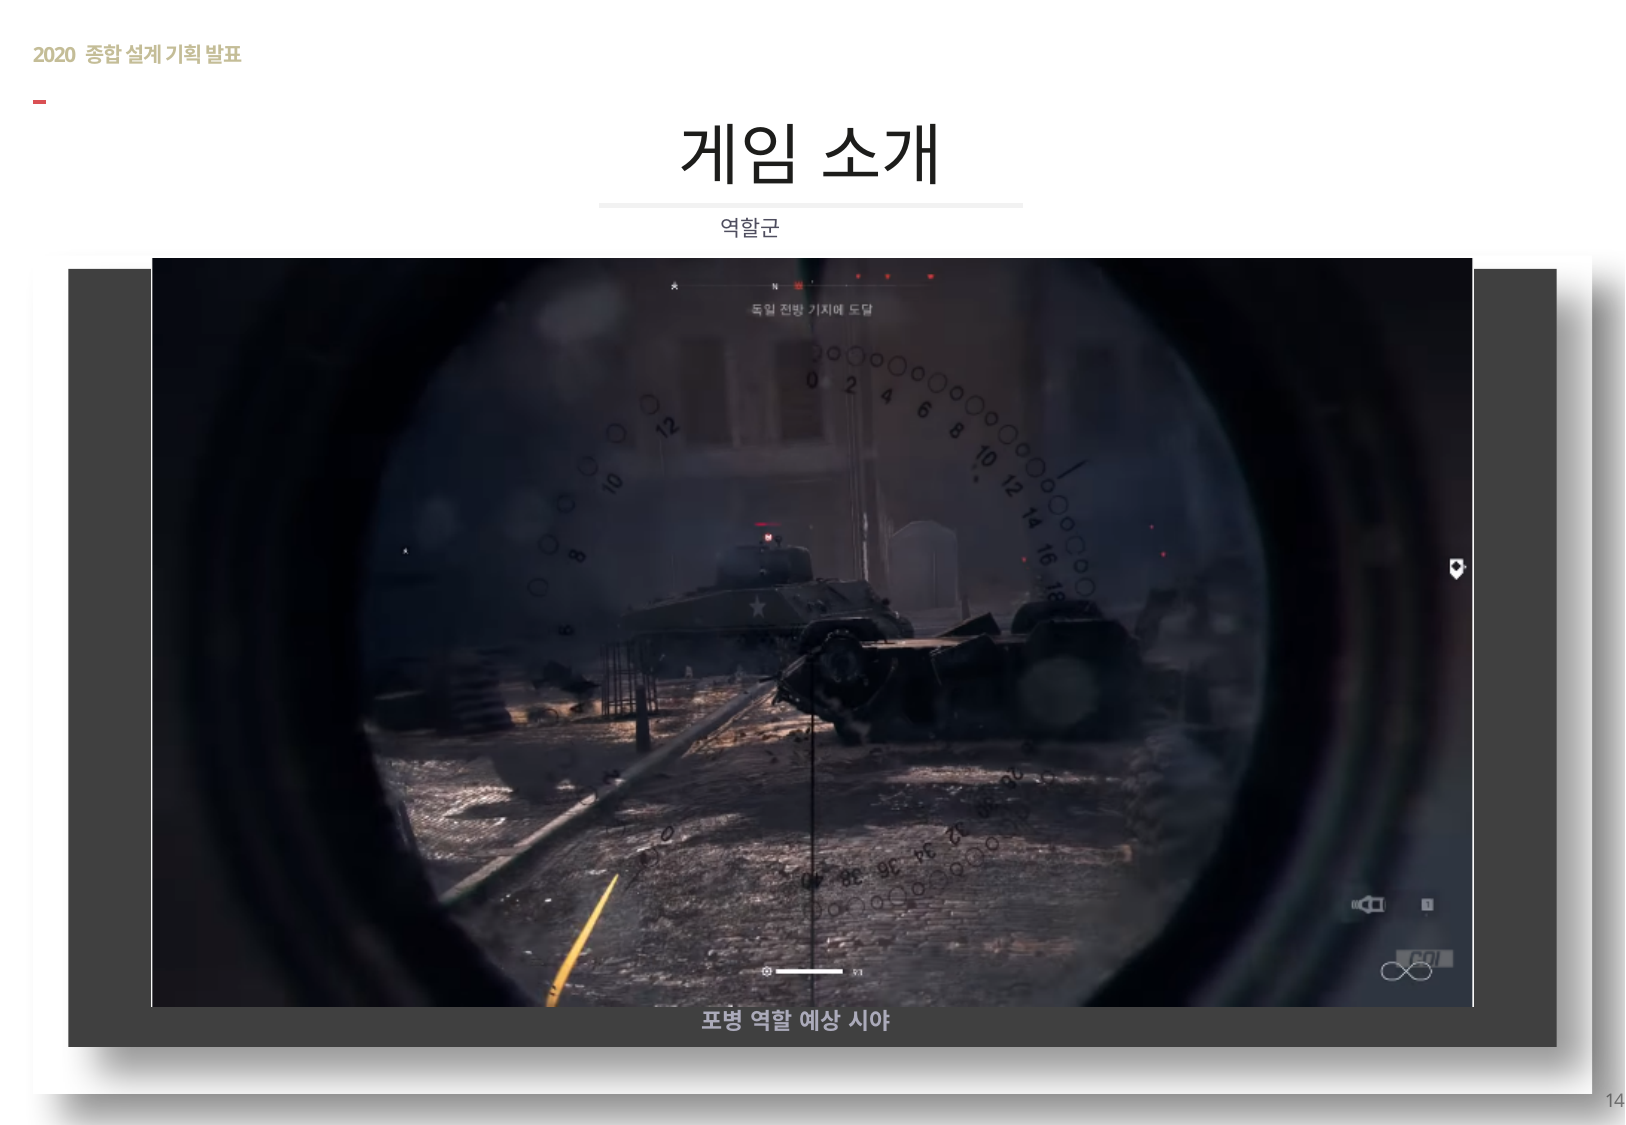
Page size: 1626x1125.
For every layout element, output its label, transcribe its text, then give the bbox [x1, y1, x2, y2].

text_box [66, 267, 1559, 1049]
text_box [31, 253, 1594, 1096]
title 2020 종합 설계 기획 발표 [32, 19, 482, 90]
text_box 포병 역할 예상 시야 [528, 1015, 1064, 1042]
picture [150, 258, 1475, 1007]
slide_number 14 [1556, 1077, 1625, 1125]
text_box 게임 소개 [215, 124, 1407, 182]
text_box 역할군 [706, 213, 919, 247]
